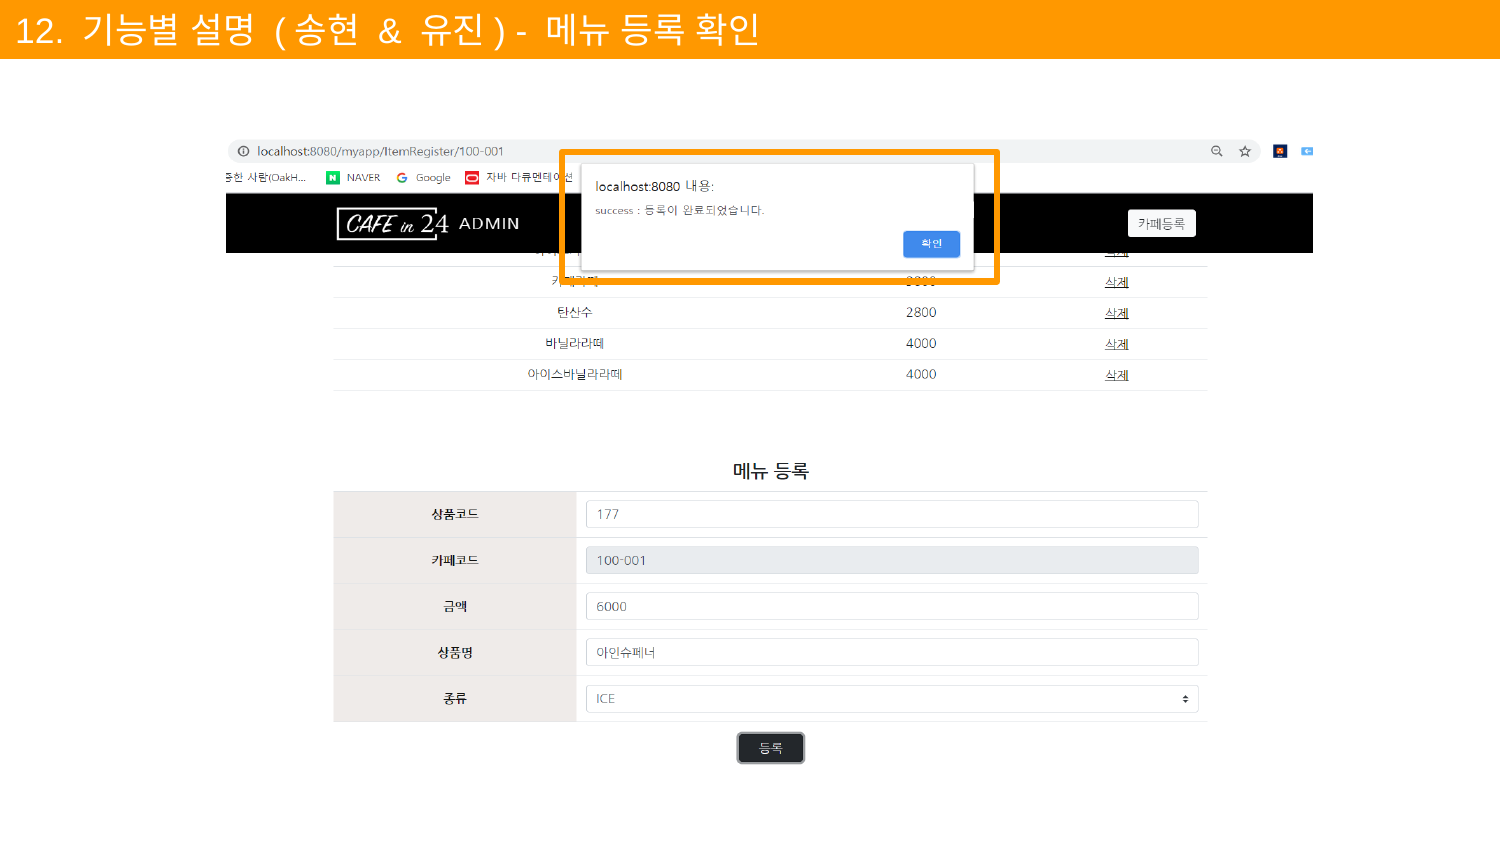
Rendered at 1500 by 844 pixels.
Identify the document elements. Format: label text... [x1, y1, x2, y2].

picture [226, 137, 1313, 770]
text_box 12. 기능별 설명 (송현 & 유진) - 메뉴 등록 확인 [0, 0, 1500, 59]
